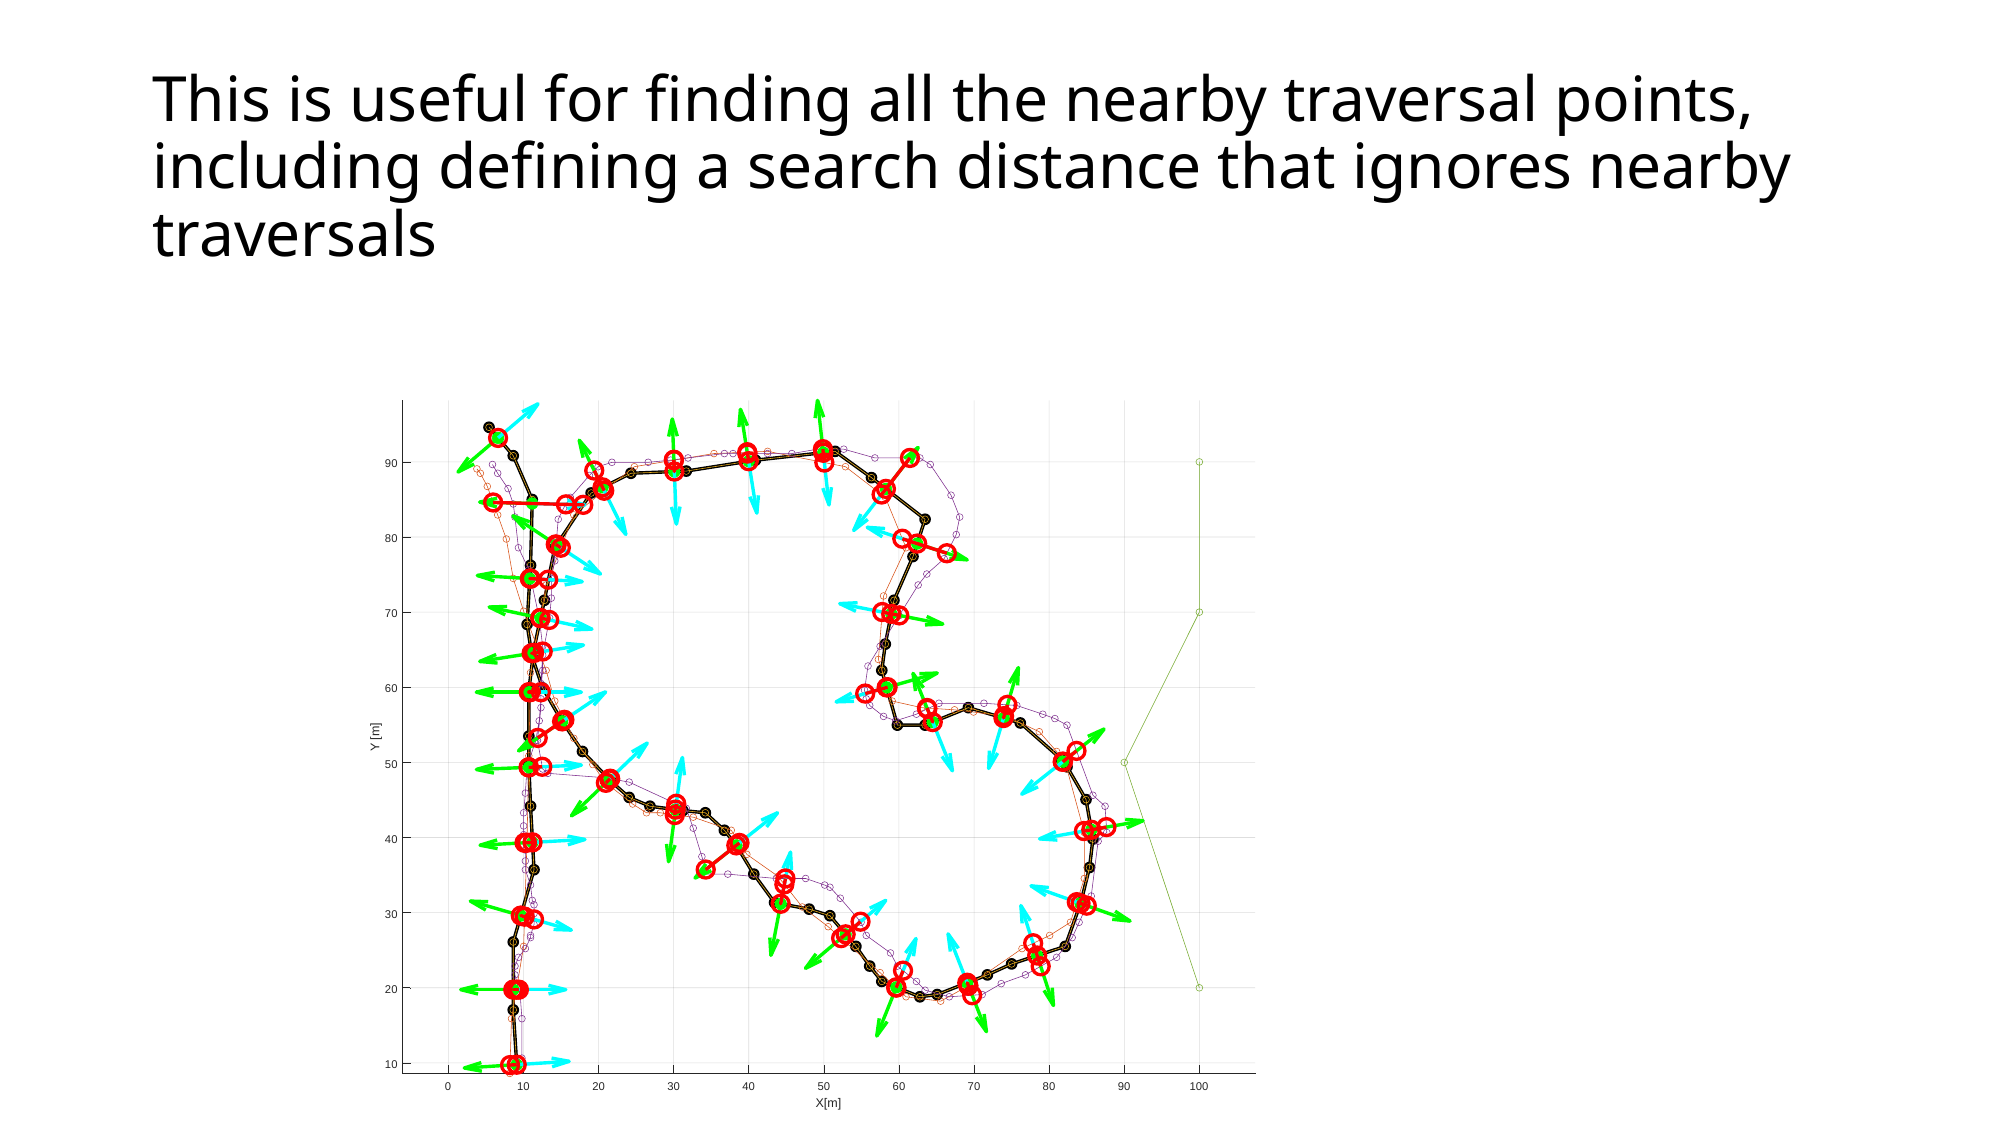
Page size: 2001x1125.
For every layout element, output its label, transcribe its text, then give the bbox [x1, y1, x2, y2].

title This is useful for finding all the nearby traversal points, including defining a search distance that ignores nearby traversals [137, 59, 1863, 278]
picture [120, 338, 1488, 1125]
